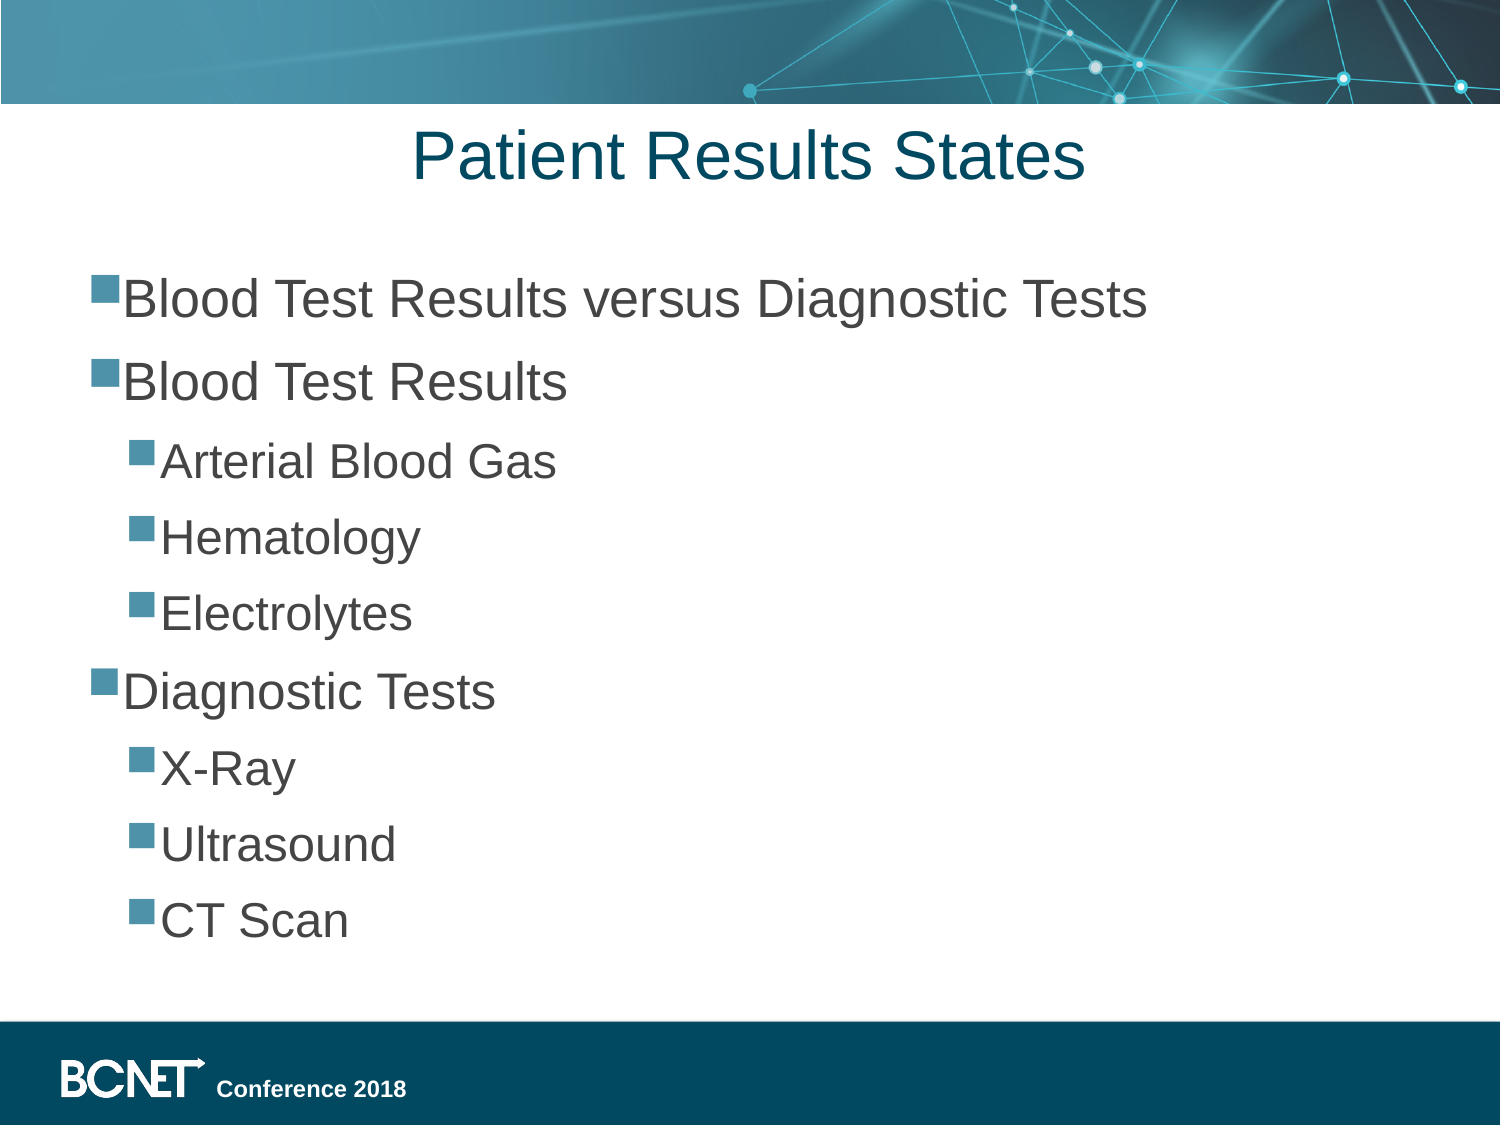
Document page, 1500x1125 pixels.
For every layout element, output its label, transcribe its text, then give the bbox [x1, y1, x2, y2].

list Blood Test Results versus Diagnostic Tests Blood Test Results Arterial Blood Gas Hematology Electrolytes Diagnostic Tests X-Ray Ultrasound CT Scan [71, 270, 1429, 962]
title Patient Results States [71, 103, 1429, 270]
picture [1, 0, 1500, 104]
